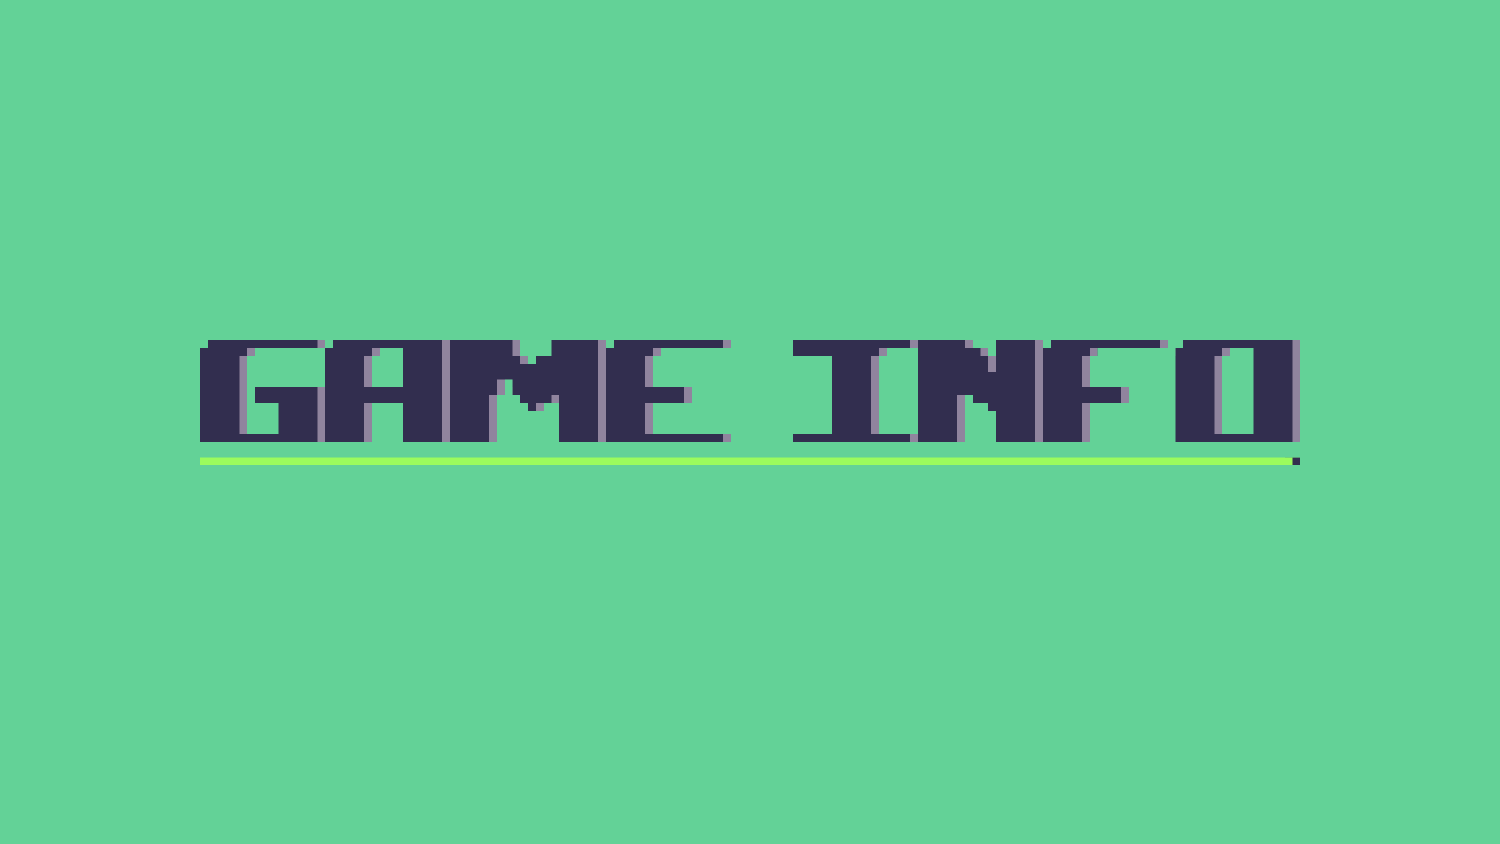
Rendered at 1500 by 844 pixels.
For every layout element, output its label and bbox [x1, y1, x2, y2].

picture [200, 339, 1300, 465]
